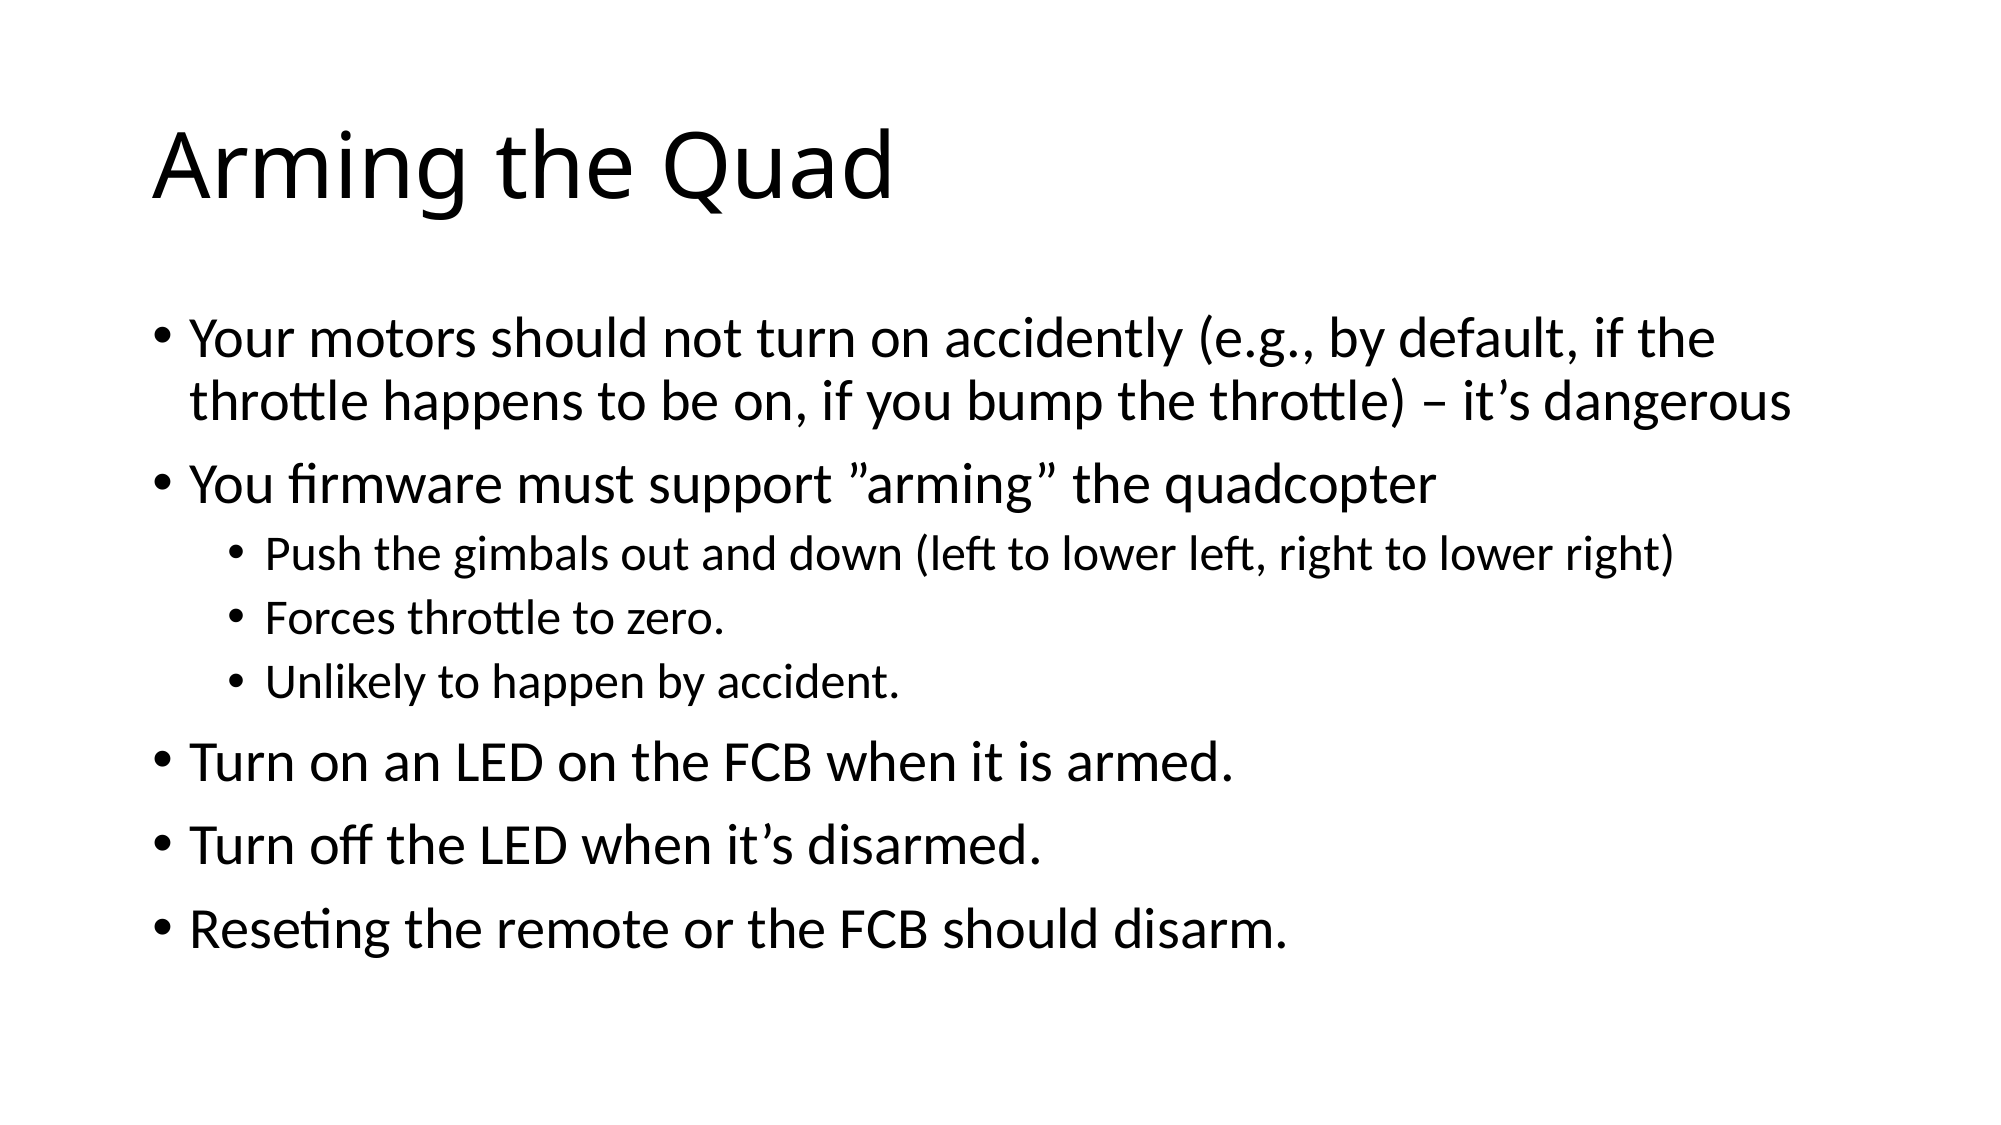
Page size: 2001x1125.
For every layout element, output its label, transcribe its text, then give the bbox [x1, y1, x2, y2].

list Your motors should not turn on accidently (e.g., by default, if the throttle happens to be on, if you bump the throttle) – it’s dangerous You firmware must support ”arming” the quadcopter Push the gimbals out and down (left to lower left, right to lower right) Forces throttle to zero. Unlikely to happen by accident. Turn on an LED on the FCB when it is armed. Turn off the LED when it’s disarmed. Reseting the remote or the FCB should disarm. [137, 299, 1863, 1014]
title Arming the Quad [137, 59, 1863, 278]
